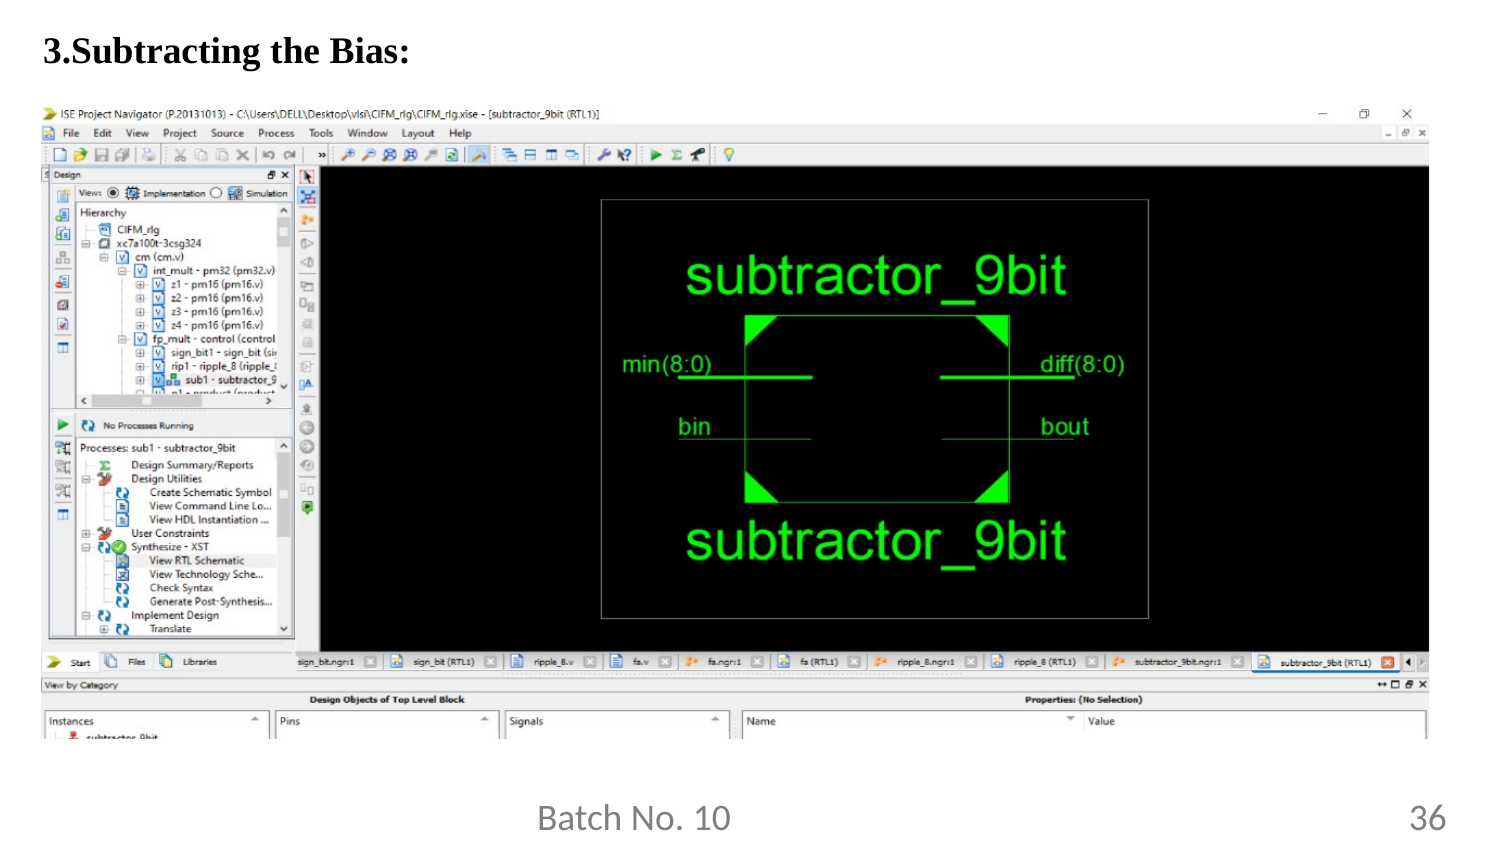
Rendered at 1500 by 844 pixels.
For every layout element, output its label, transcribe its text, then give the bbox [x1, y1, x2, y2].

text_box Batch No. 10 36 [403, 785, 1481, 844]
picture [40, 103, 1430, 739]
text_box 3.Subtracting the Bias: [41, 24, 413, 72]
